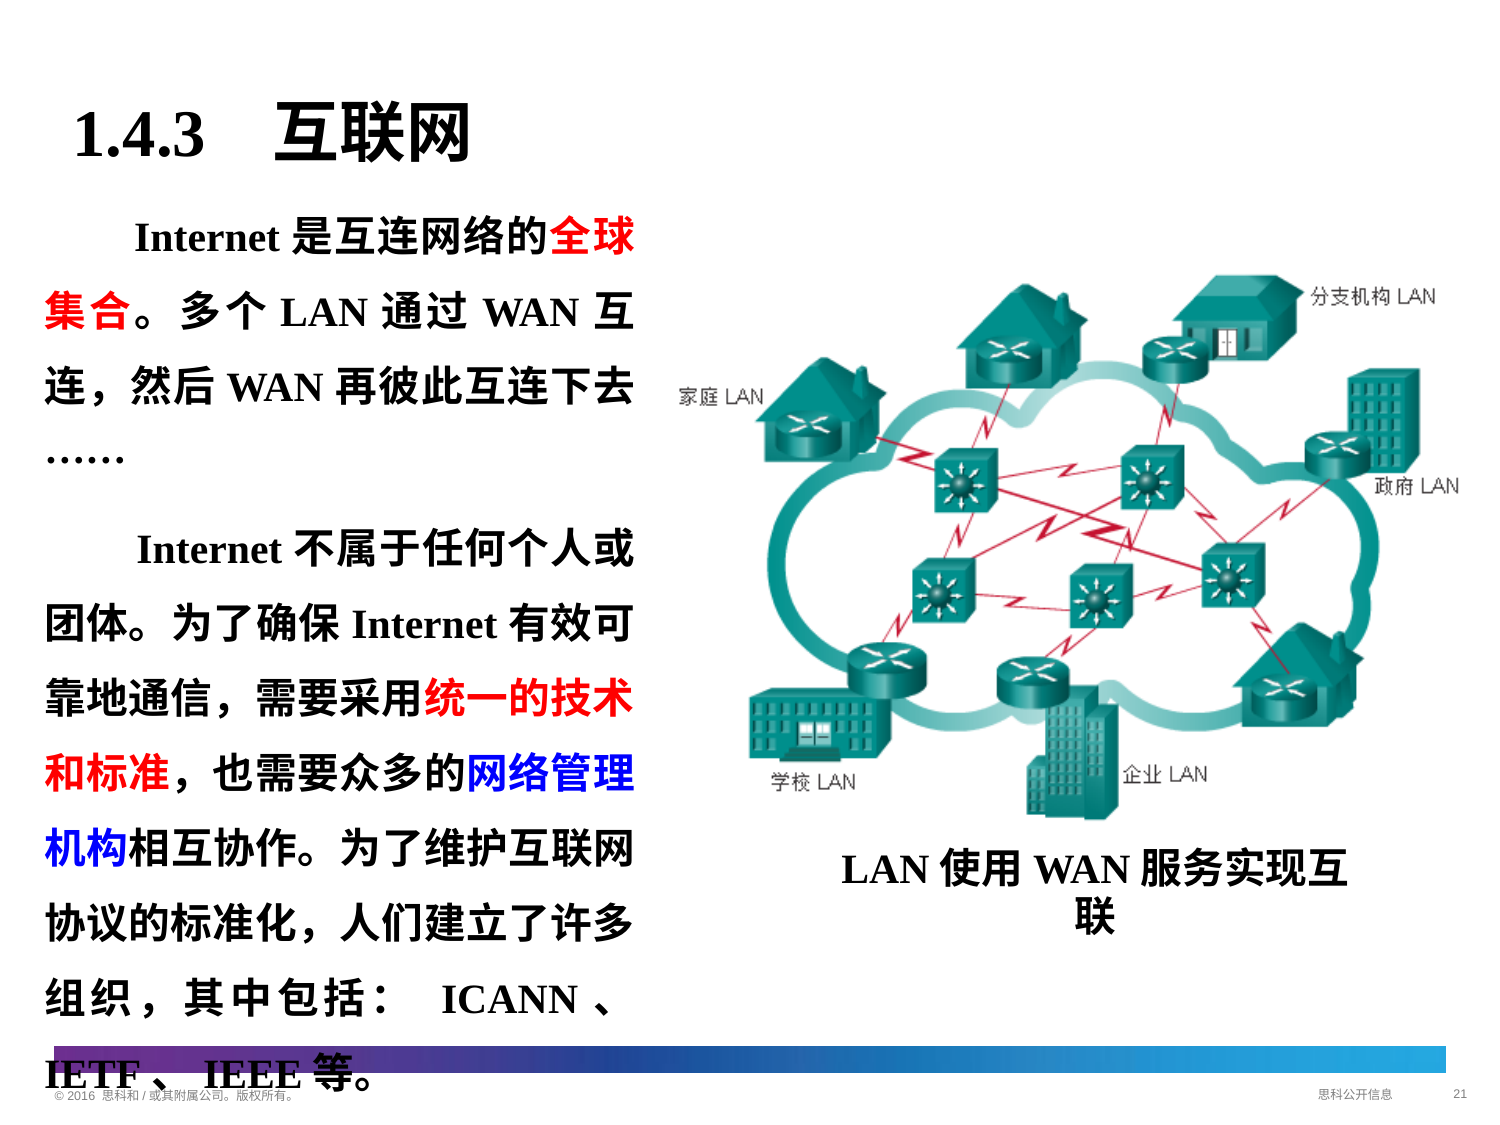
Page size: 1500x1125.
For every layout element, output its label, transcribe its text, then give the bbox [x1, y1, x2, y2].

text_box LAN使用WAN服务实现互联 [814, 838, 1376, 910]
title 1.4.3 互联网 [59, 59, 1359, 178]
picture [650, 1046, 1446, 1073]
text_box Internet是互连网络的全球集合。多个LAN通过WAN互连，然后WAN再彼此互连下去…… Internet不属于任何个人或团体。为了确保Internet有效可靠地通信，需要采用统一的技术和标准，也需要众多的网络管理机构相互协作。为了维护互联网协议的标准化，人们建立了许多组织，其中包括： ICANN、 IETF、IEEE等。 [29, 177, 650, 1105]
picture [661, 265, 1478, 829]
